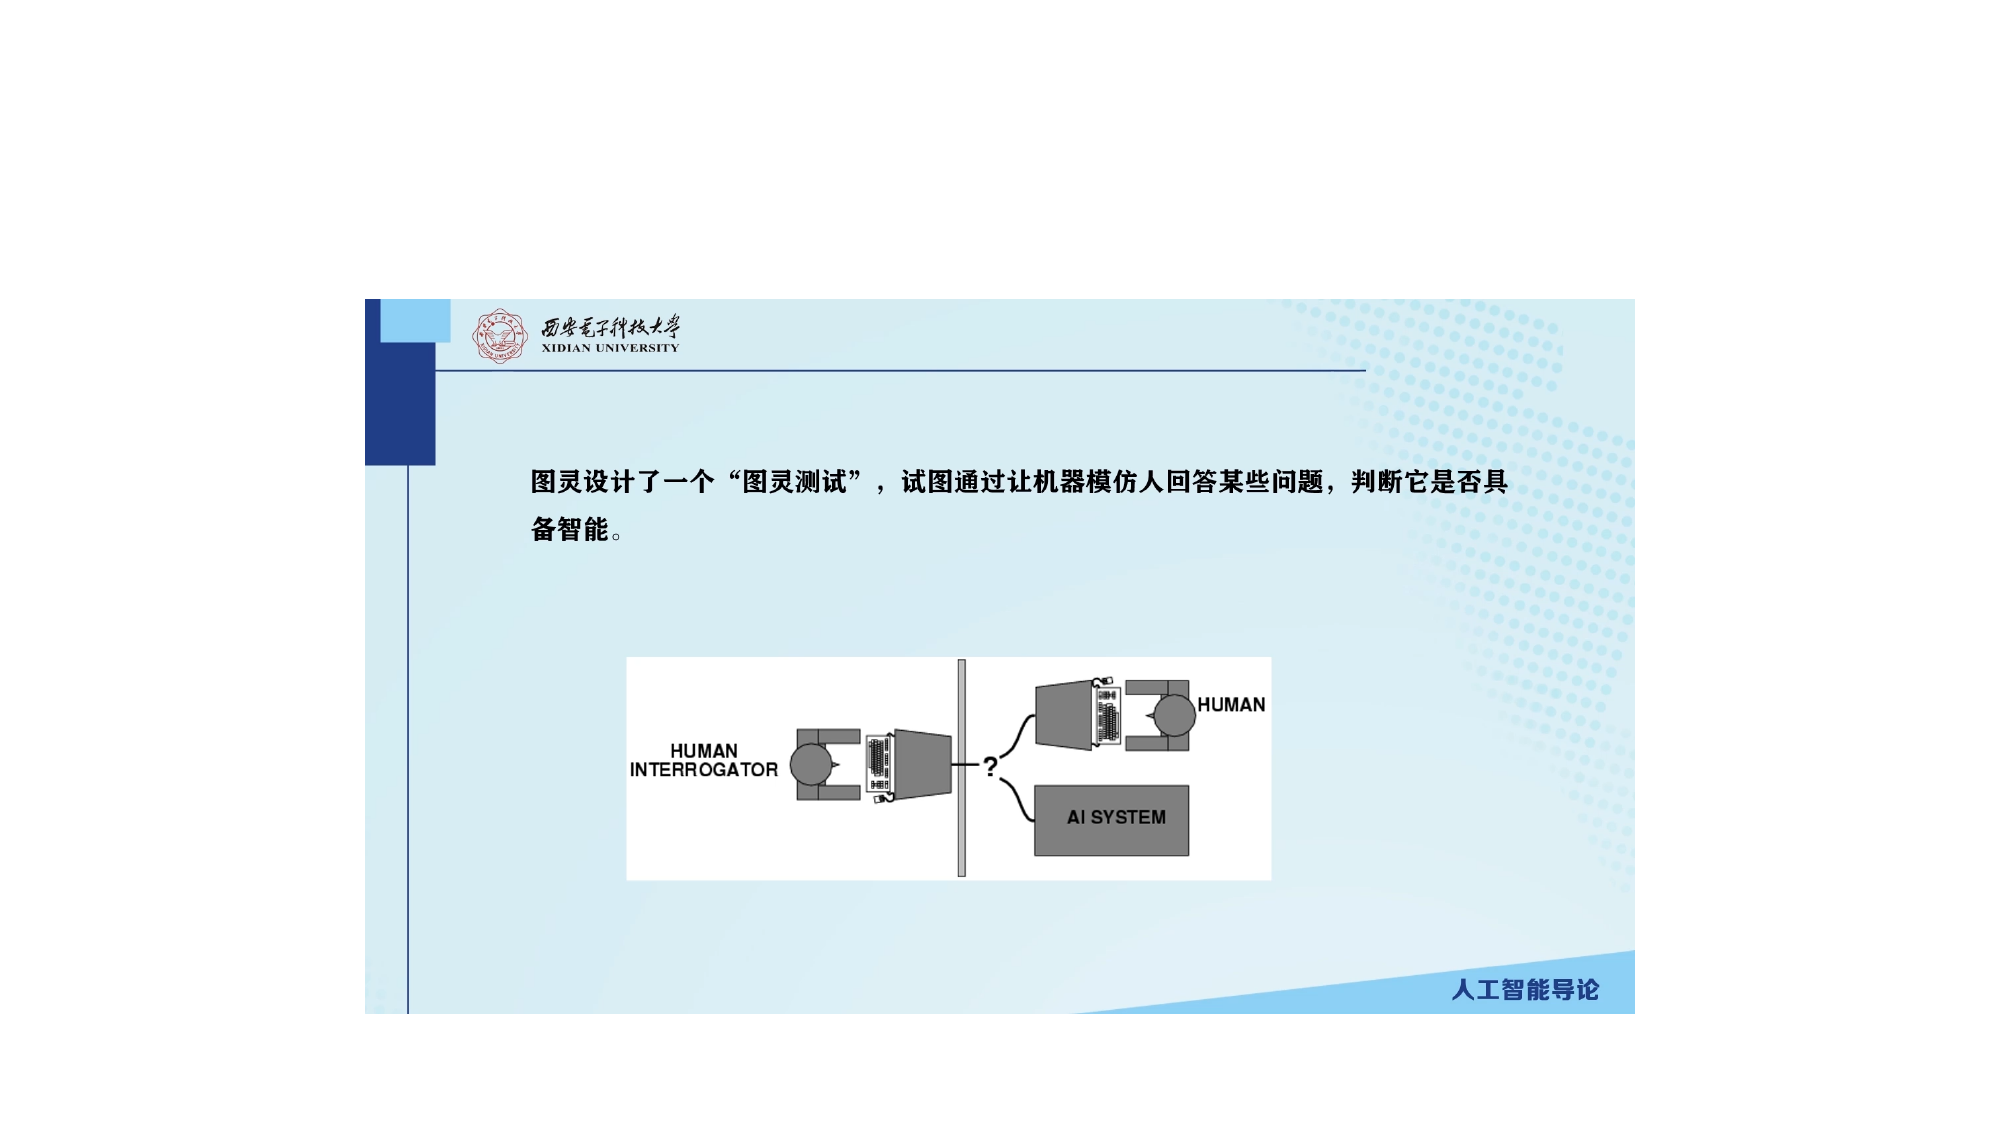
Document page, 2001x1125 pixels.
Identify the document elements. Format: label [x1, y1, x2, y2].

list [365, 299, 1635, 1014]
